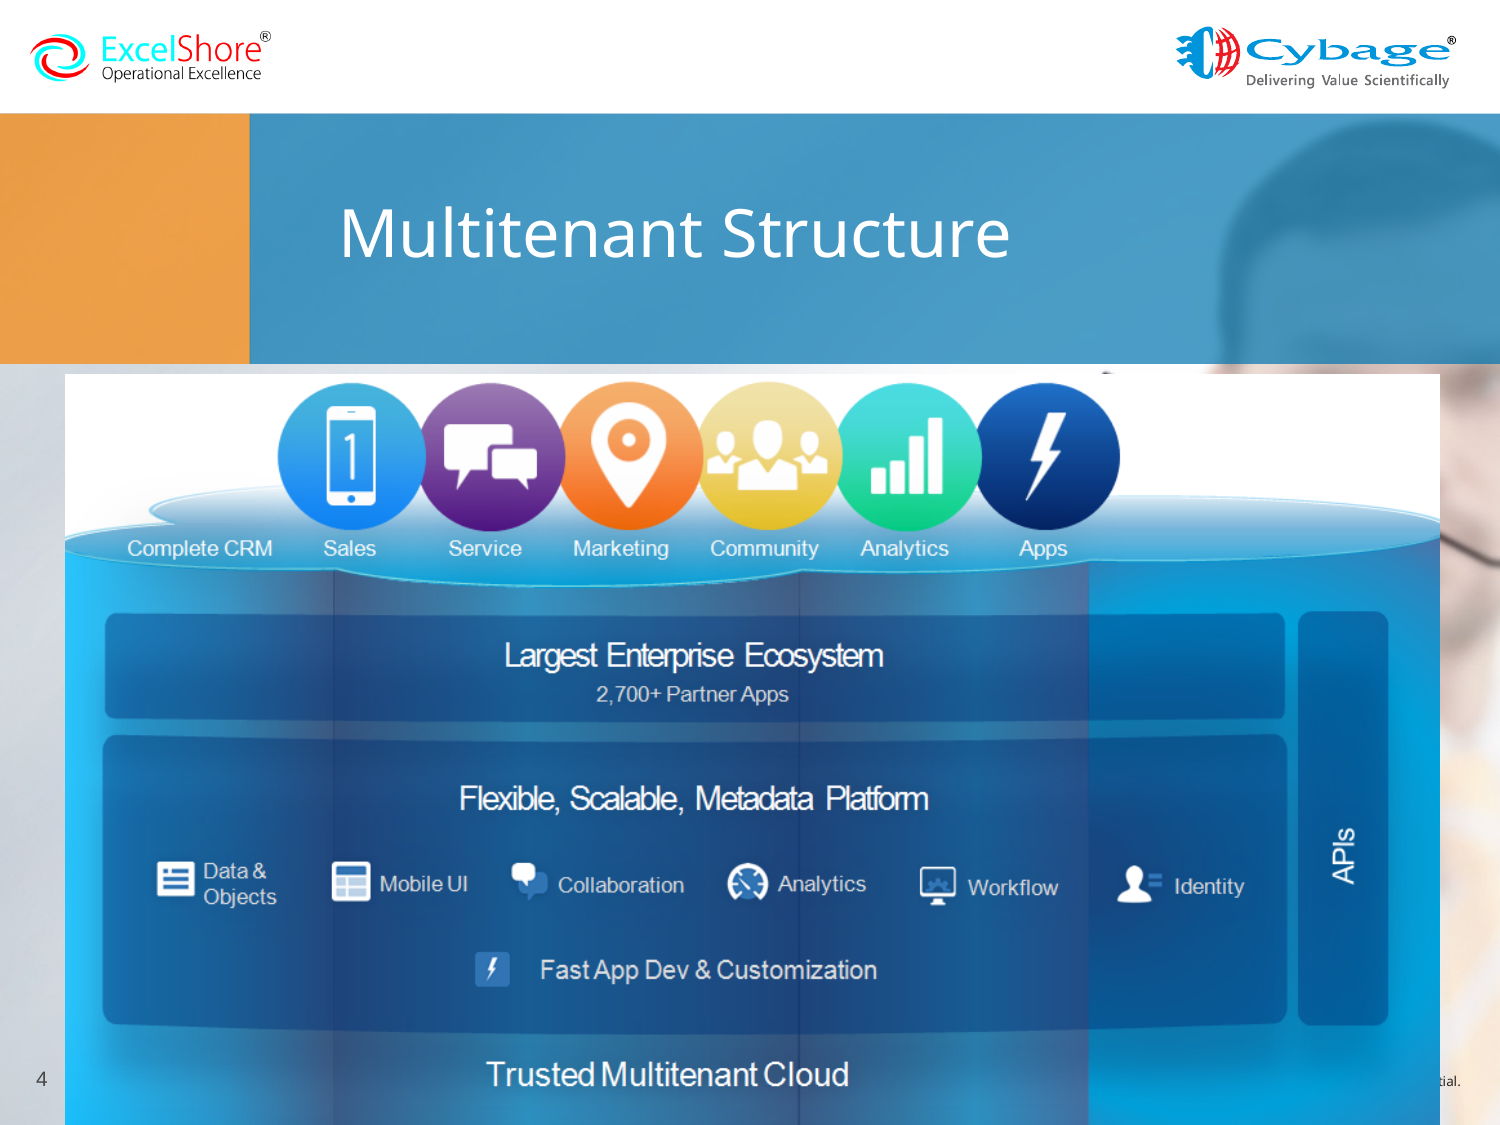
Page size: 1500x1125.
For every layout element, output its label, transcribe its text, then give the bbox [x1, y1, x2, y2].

slide_number 4 [21, 1048, 59, 1109]
picture [0, 113, 1500, 1125]
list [64, 373, 1441, 1125]
title Multitenant Structure [272, 183, 1463, 277]
picture [24, 19, 279, 92]
